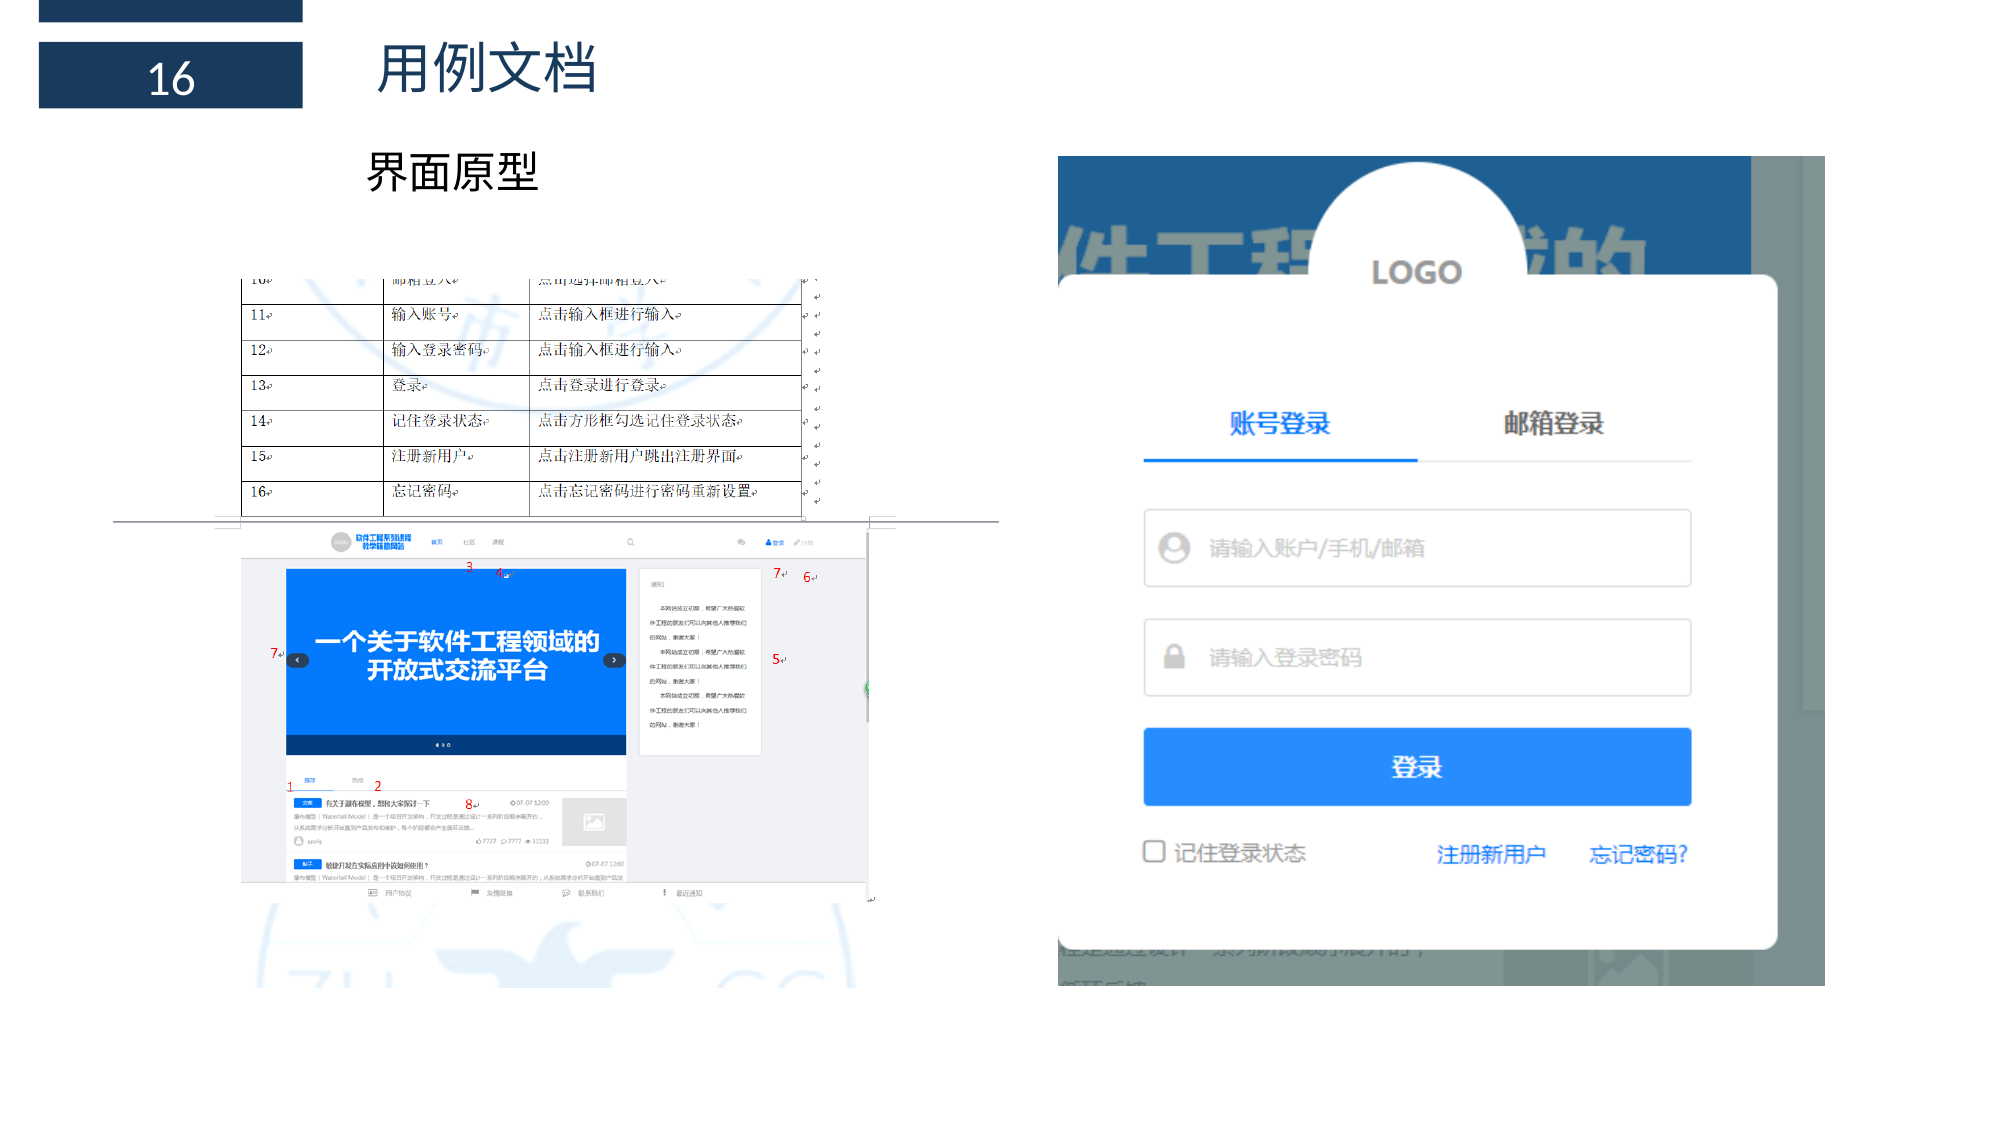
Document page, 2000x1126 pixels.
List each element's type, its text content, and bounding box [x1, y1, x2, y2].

text_box [37, 0, 305, 24]
picture [113, 278, 999, 989]
text_box 16 [37, 40, 305, 111]
text_box 用例文档 [361, 26, 1355, 108]
picture [1058, 155, 1826, 986]
text_box 界面原型 [350, 137, 670, 205]
